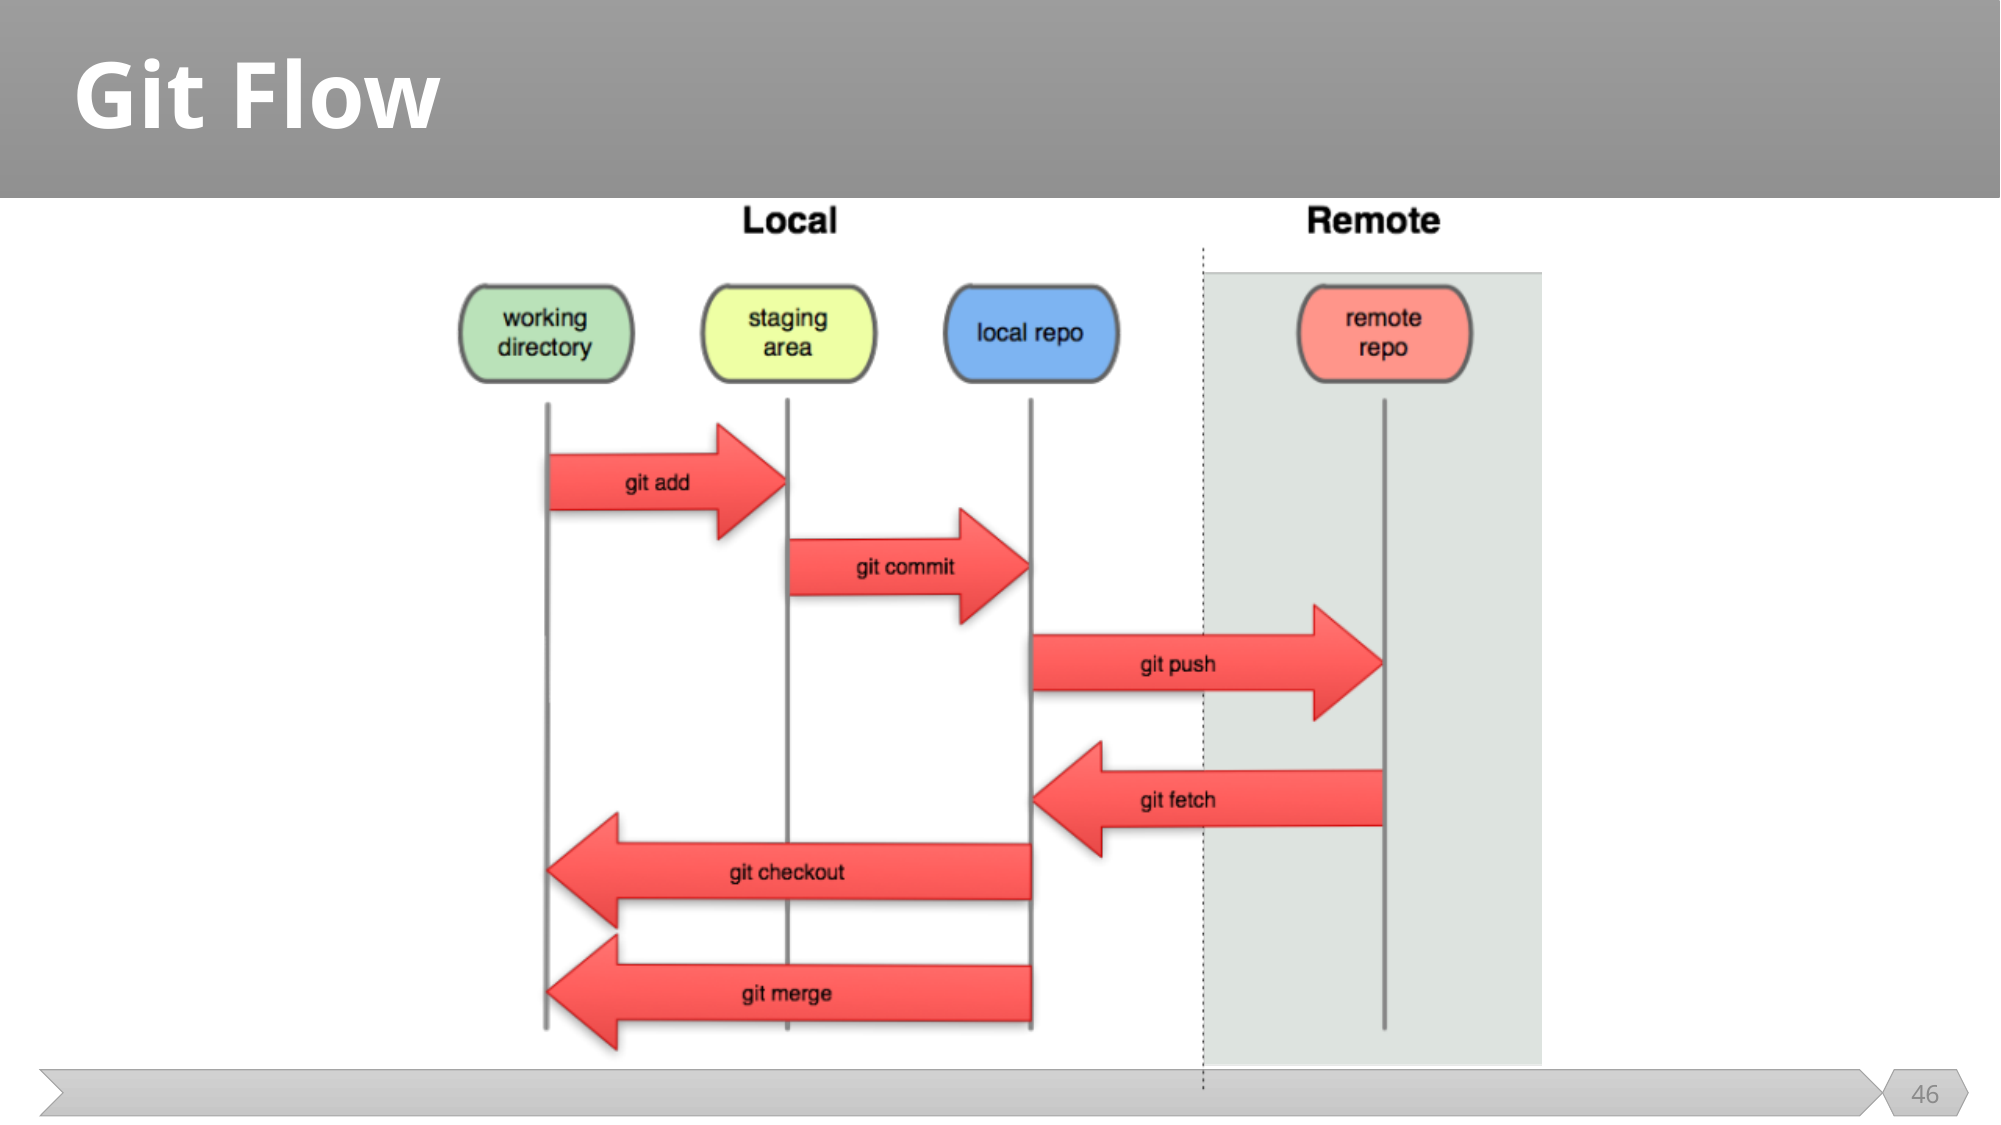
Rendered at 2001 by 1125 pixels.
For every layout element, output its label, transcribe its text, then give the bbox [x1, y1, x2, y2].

picture [454, 197, 1543, 1091]
slide_number 46 [1882, 1065, 1969, 1125]
title Git Flow [56, 0, 1969, 199]
